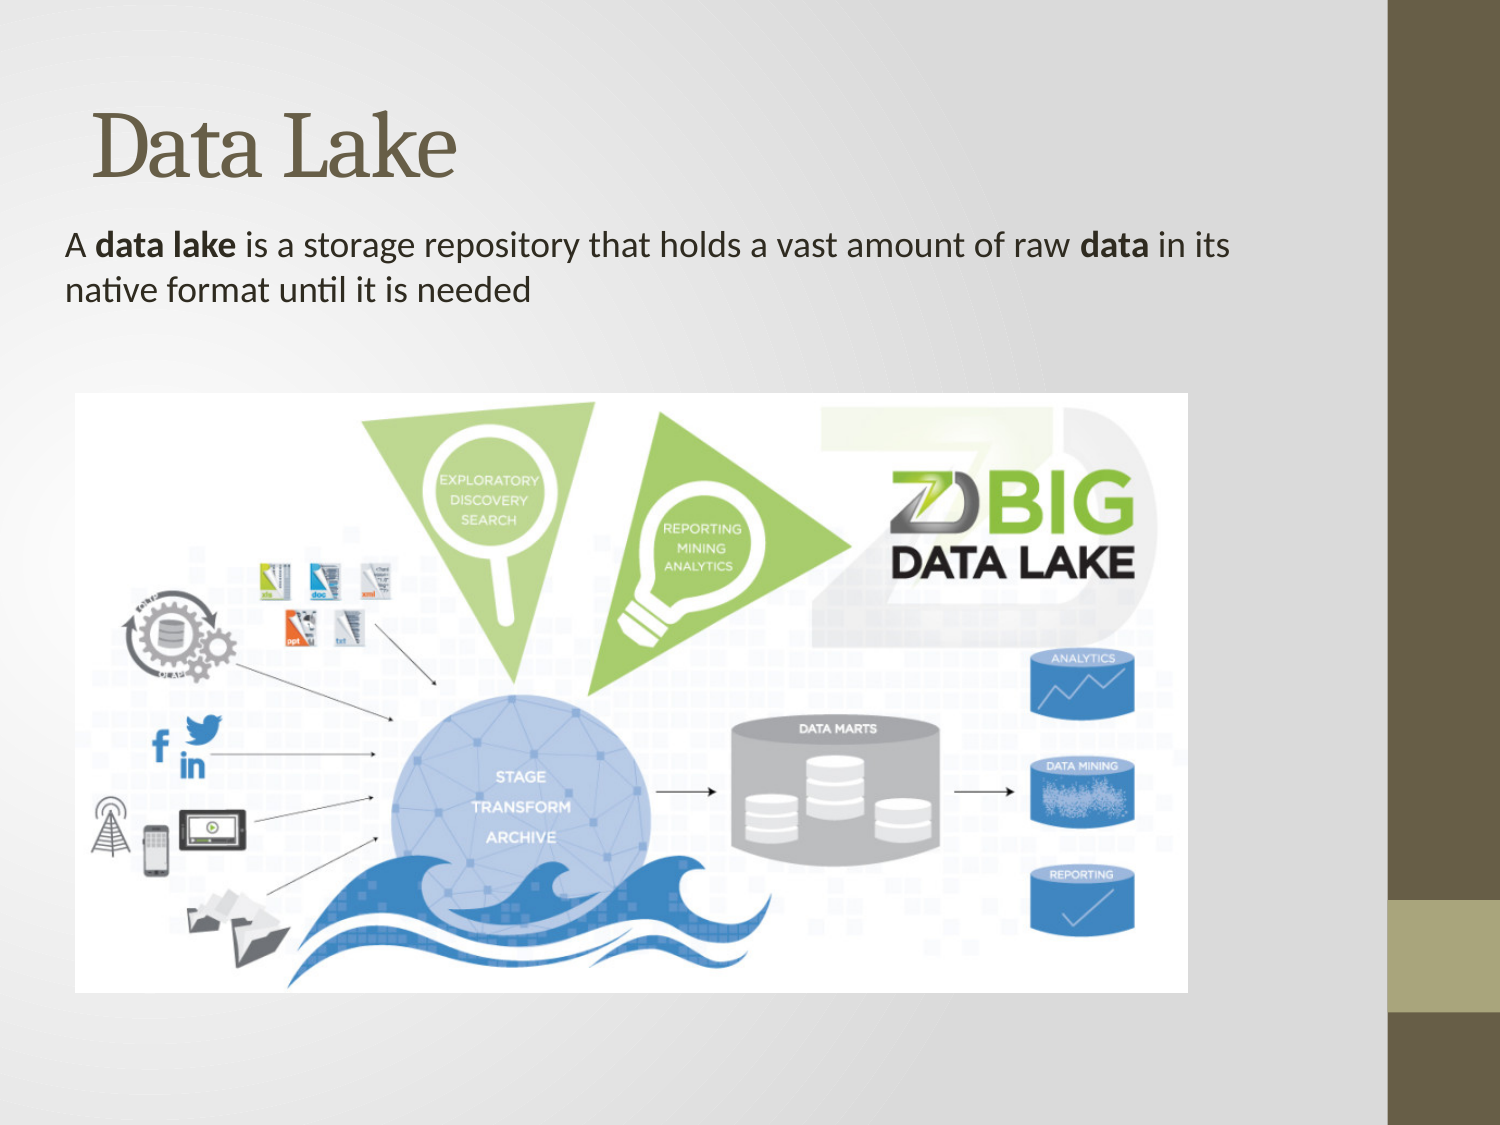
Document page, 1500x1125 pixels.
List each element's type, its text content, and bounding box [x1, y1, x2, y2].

title Data Lake [75, 45, 1325, 233]
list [74, 393, 1188, 994]
text_box A data lake is a storage repository that holds a vast amount of raw data in its native format until it is needed [50, 212, 1300, 318]
